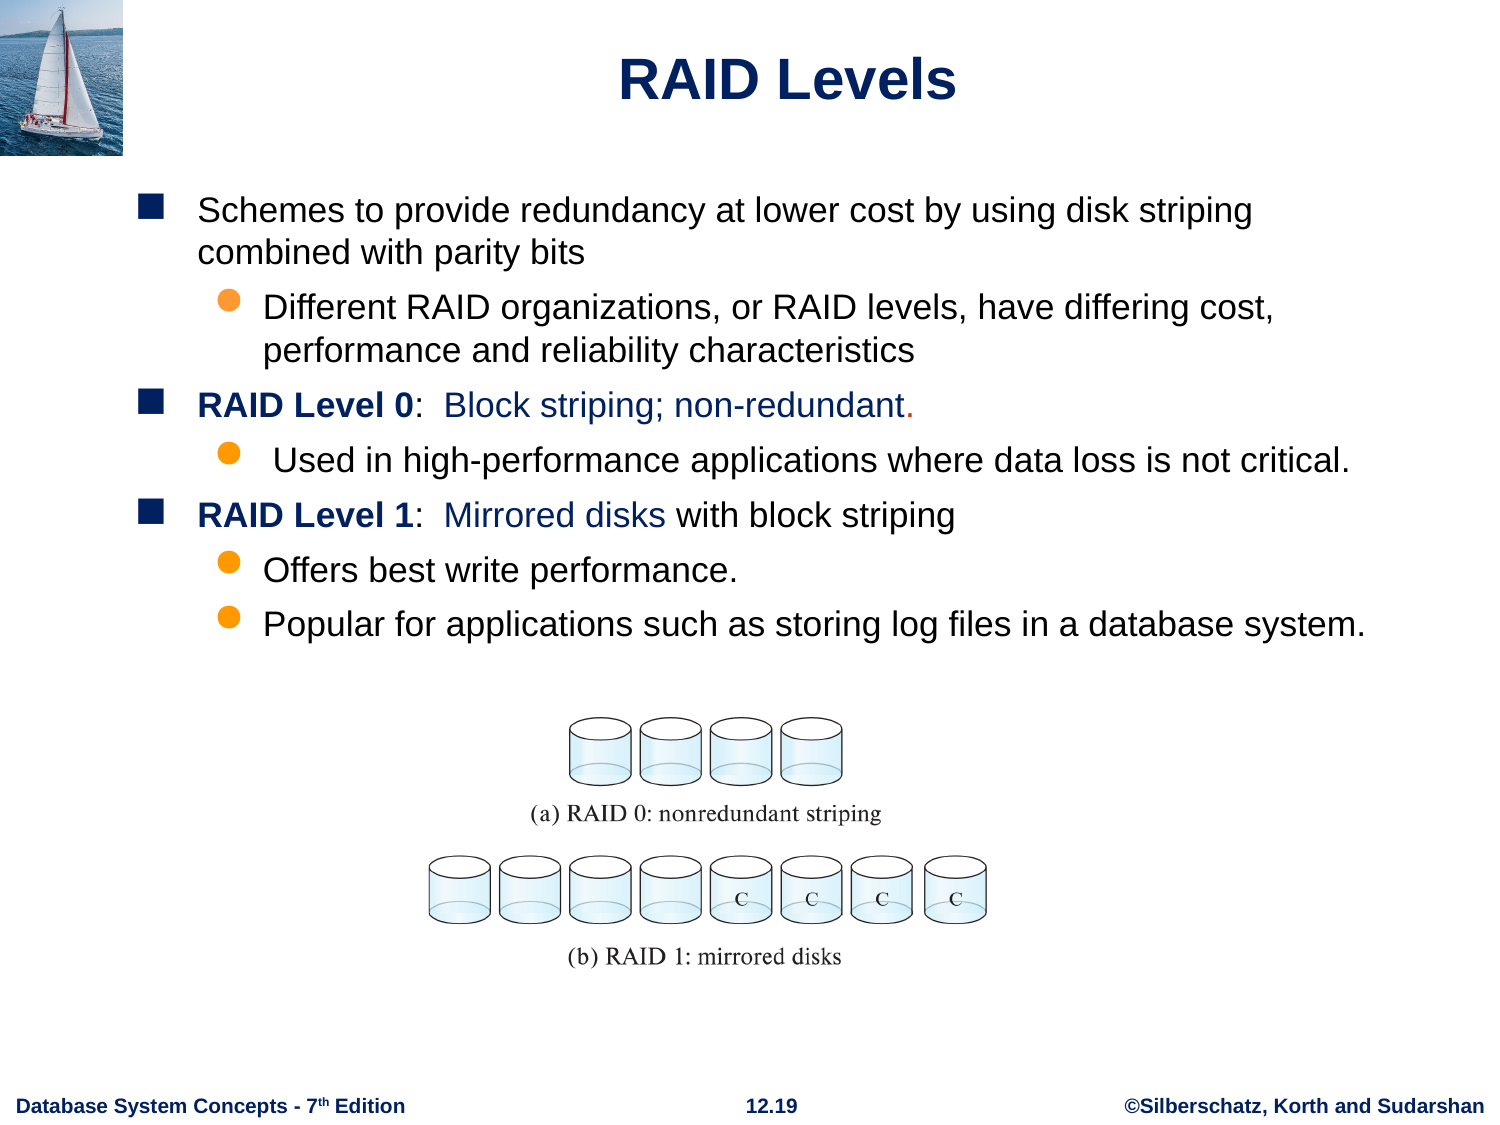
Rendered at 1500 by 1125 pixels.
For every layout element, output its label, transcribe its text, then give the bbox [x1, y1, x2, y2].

picture [428, 717, 1022, 973]
title RAID Levels [125, 18, 1452, 120]
list Schemes to provide redundancy at lower cost by using disk striping combined with parity bits Different RAID organizations, or RAID levels, have differing cost, performance and reliability characteristics RAID Level 0: Block striping; non-redundant. Used in high-performance applications where data loss is not critical. RAID Level 1: Mirrored disks with block striping Offers best write performance. Popular for applications such as storing log files in a database system. [126, 179, 1394, 739]
picture [0, 0, 123, 156]
